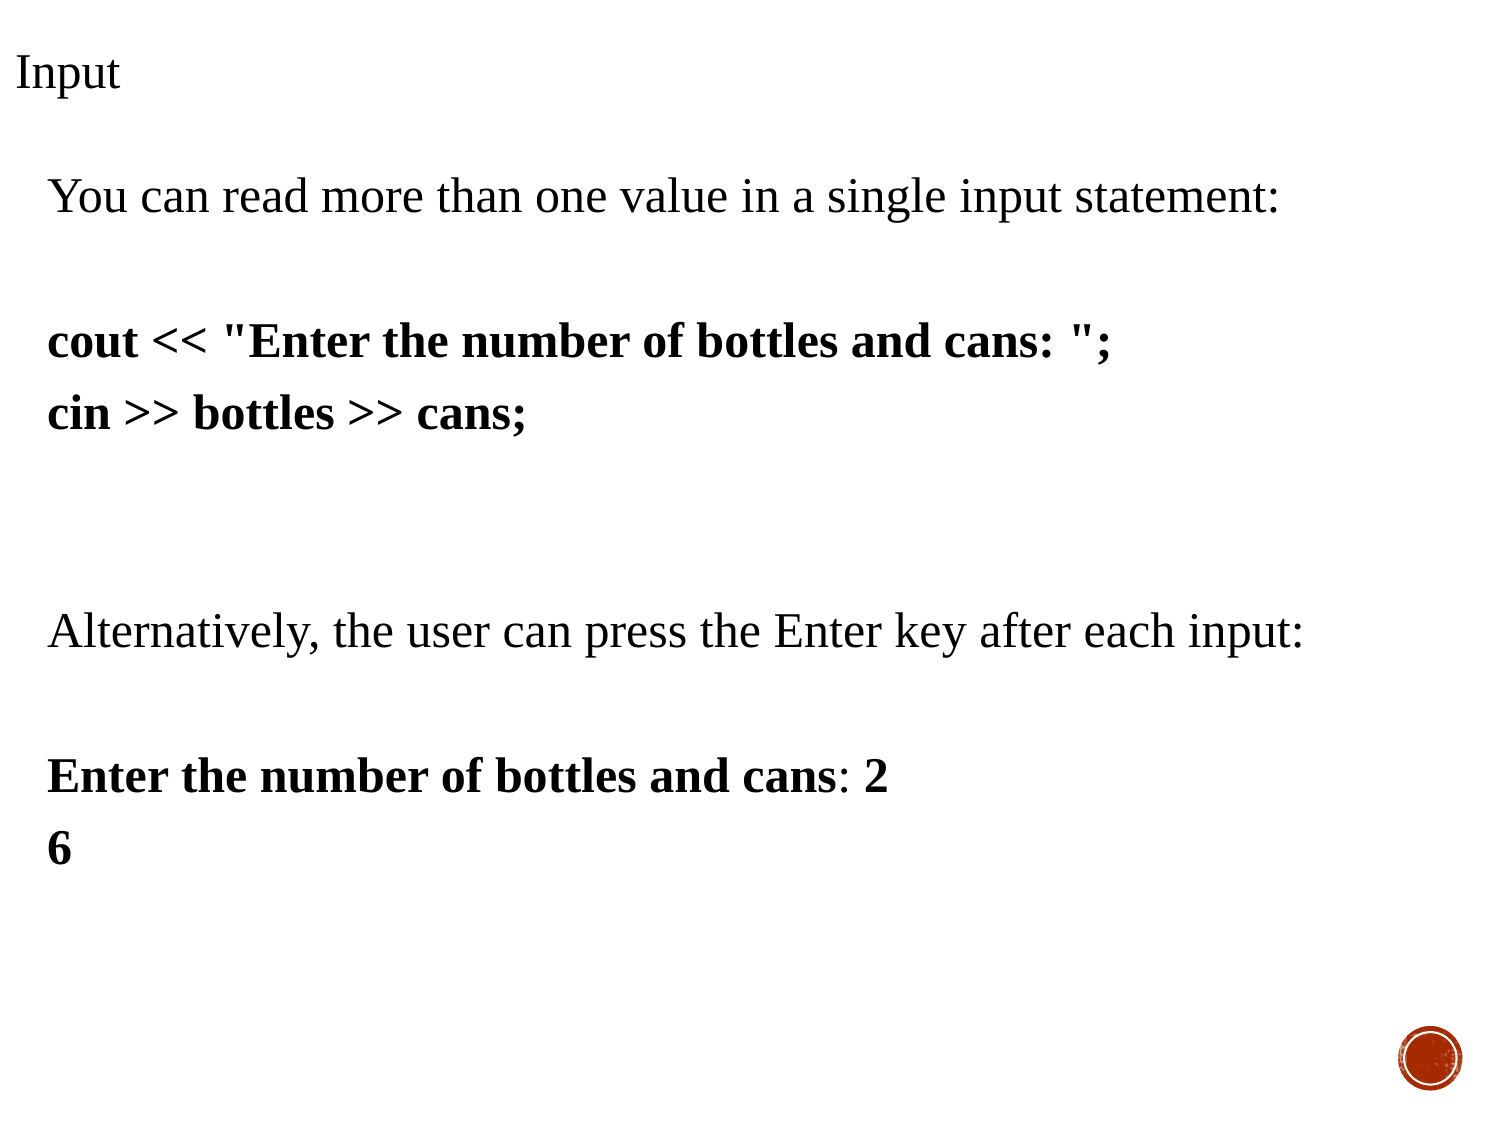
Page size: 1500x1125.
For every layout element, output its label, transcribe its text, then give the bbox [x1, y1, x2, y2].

text_box You can read more than one value in a single input statement: cout << "Enter the number of bottles and cans: "; cin >> bottles >> cans; Alternatively, the user can press the Enter key after each input: Enter the number of bottles and cans: 2 6 [31, 154, 1469, 898]
text_box Input [0, 24, 1163, 113]
